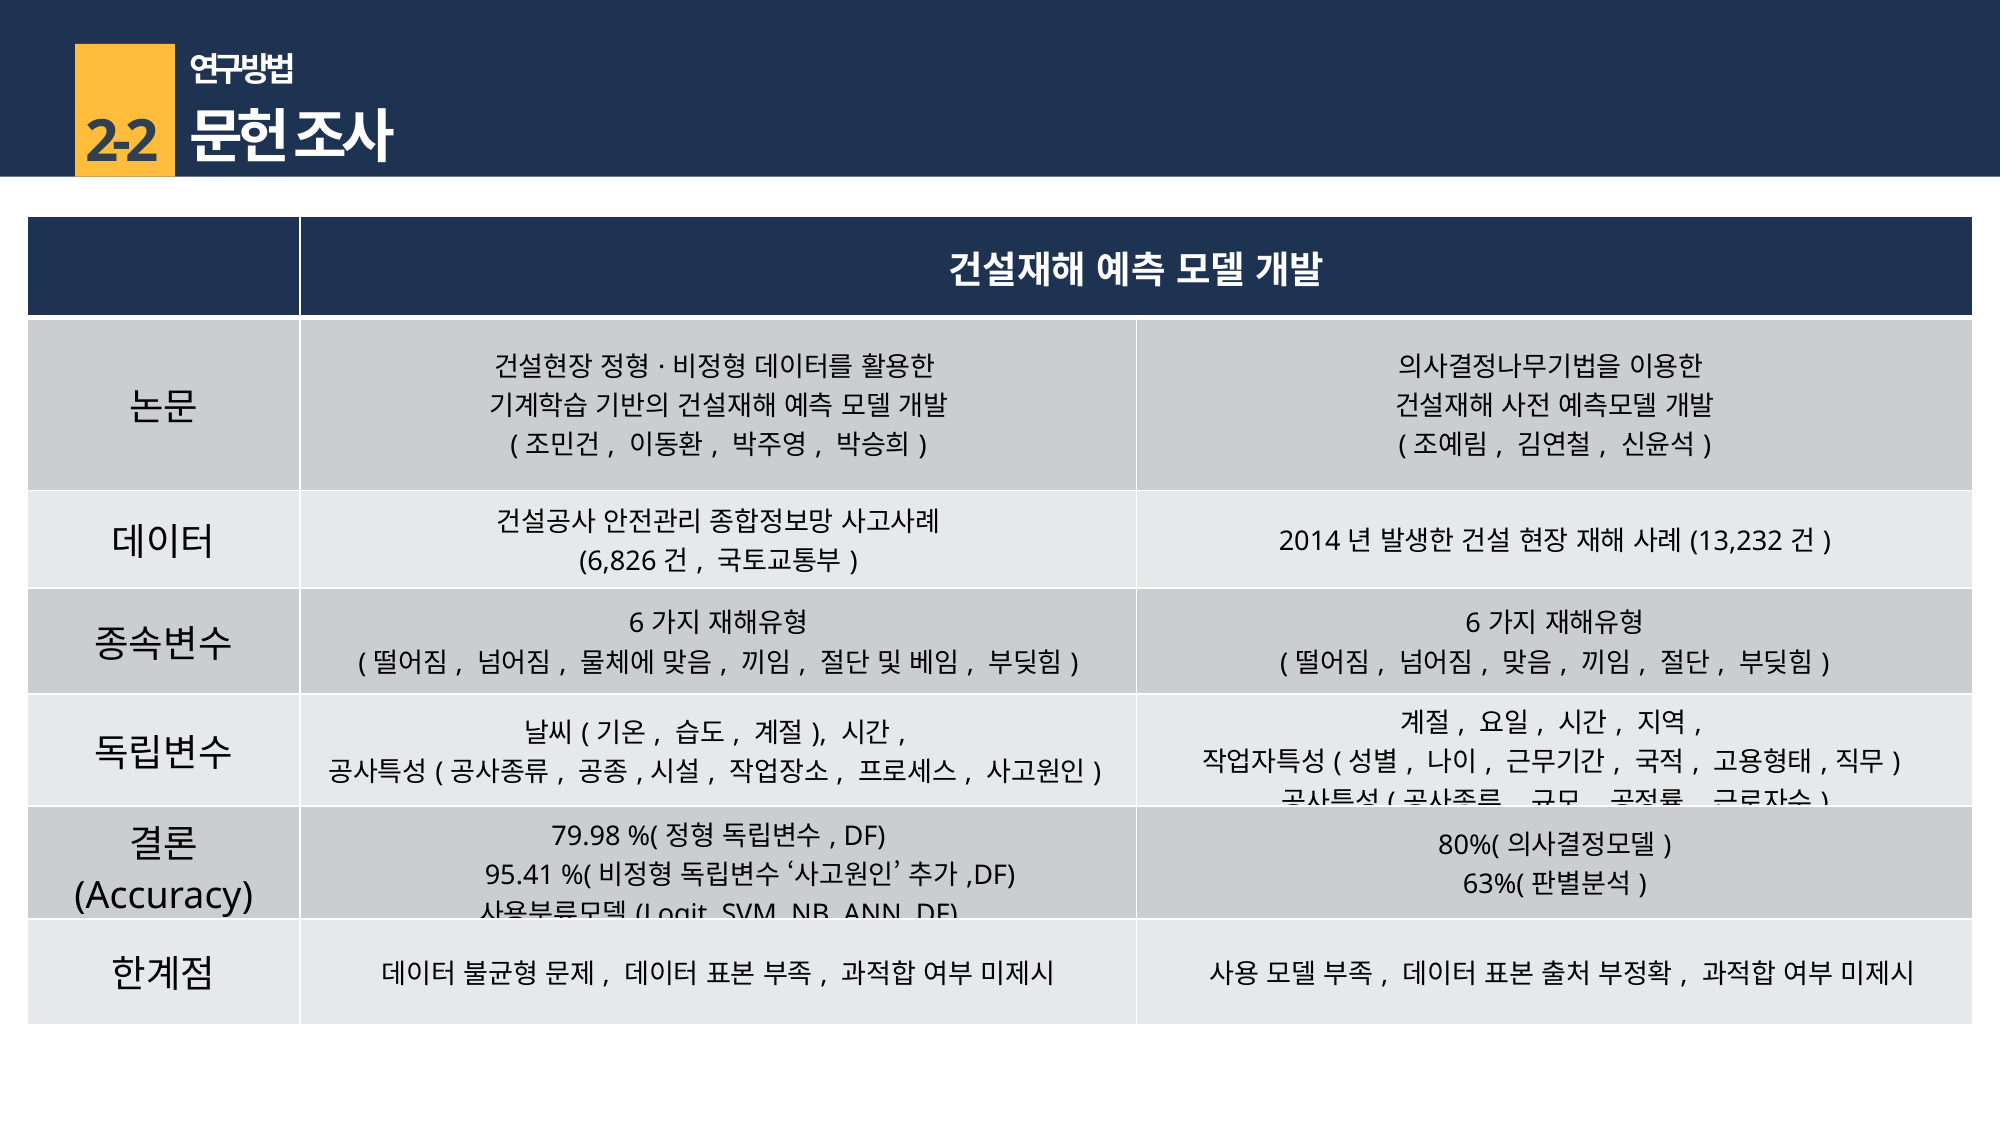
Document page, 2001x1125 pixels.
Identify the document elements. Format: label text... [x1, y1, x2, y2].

table_cell 종속변수 [28, 589, 299, 693]
table_cell 사용 모델 부족, 데이터 표본 출처 부정확, 과적합 여부 미제시 [1137, 920, 1972, 1024]
table_cell 2014년 발생한 건설 현장 재해 사례(13,232건) [1137, 491, 1972, 587]
table_cell 79.98 %(정형 독립변수, DF) 95.41 %(비정형 독립변수 ‘사고원인’ 추가,DF) 사용분류모델(Logit, SVM, NB, ANN, DF) [301, 807, 1136, 918]
table_cell 논문 [28, 320, 299, 490]
table_cell 의사결정나무기법을 이용한 건설재해 사전 예측모델 개발 (조예림, 김연철, 신윤석) [1137, 320, 1972, 490]
table_cell 데이터 [28, 491, 299, 587]
table_cell 6가지 재해유형 (떨어짐, 넘어짐, 맞음, 끼임, 절단, 부딪힘) [1137, 589, 1972, 693]
table_cell 데이터 불균형 문제, 데이터 표본 부족, 과적합 여부 미제시 [301, 920, 1136, 1024]
table_cell 날씨(기온, 습도, 계절), 시간, 공사특성(공사종류, 공종,시설, 작업장소, 프로세스, 사고원인) [301, 695, 1136, 805]
table_header 건설재해 예측 모델 개발 [301, 217, 1972, 315]
table_cell 건설현장 정형·비정형 데이터를 활용한 기계학습 기반의 건설재해 예측 모델 개발 (조민건, 이동환, 박주영, 박승희) [301, 320, 1136, 490]
table_cell 결론 (Accuracy) [28, 807, 299, 918]
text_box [0, 0, 2000, 182]
table_header [28, 217, 299, 315]
table_cell 80%(의사결정모델) 63%(판별분석) [1137, 807, 1972, 918]
table_cell 독립변수 [28, 695, 299, 805]
table_cell 6가지 재해유형 (떨어짐, 넘어짐, 물체에 맞음, 끼임, 절단 및 베임, 부딪힘) [301, 589, 1136, 693]
table_cell 건설공사 안전관리 종합정보망 사고사례 (6,826건, 국토교통부) [301, 491, 1136, 587]
table_cell 한계점 [28, 920, 299, 1024]
table_cell 계절, 요일, 시간, 지역, 작업자특성(성별, 나이, 근무기간, 국적, 고용형태,직무) 공사특성(공사종류, 규모. 공정률, 근로자수) [1137, 695, 1972, 805]
